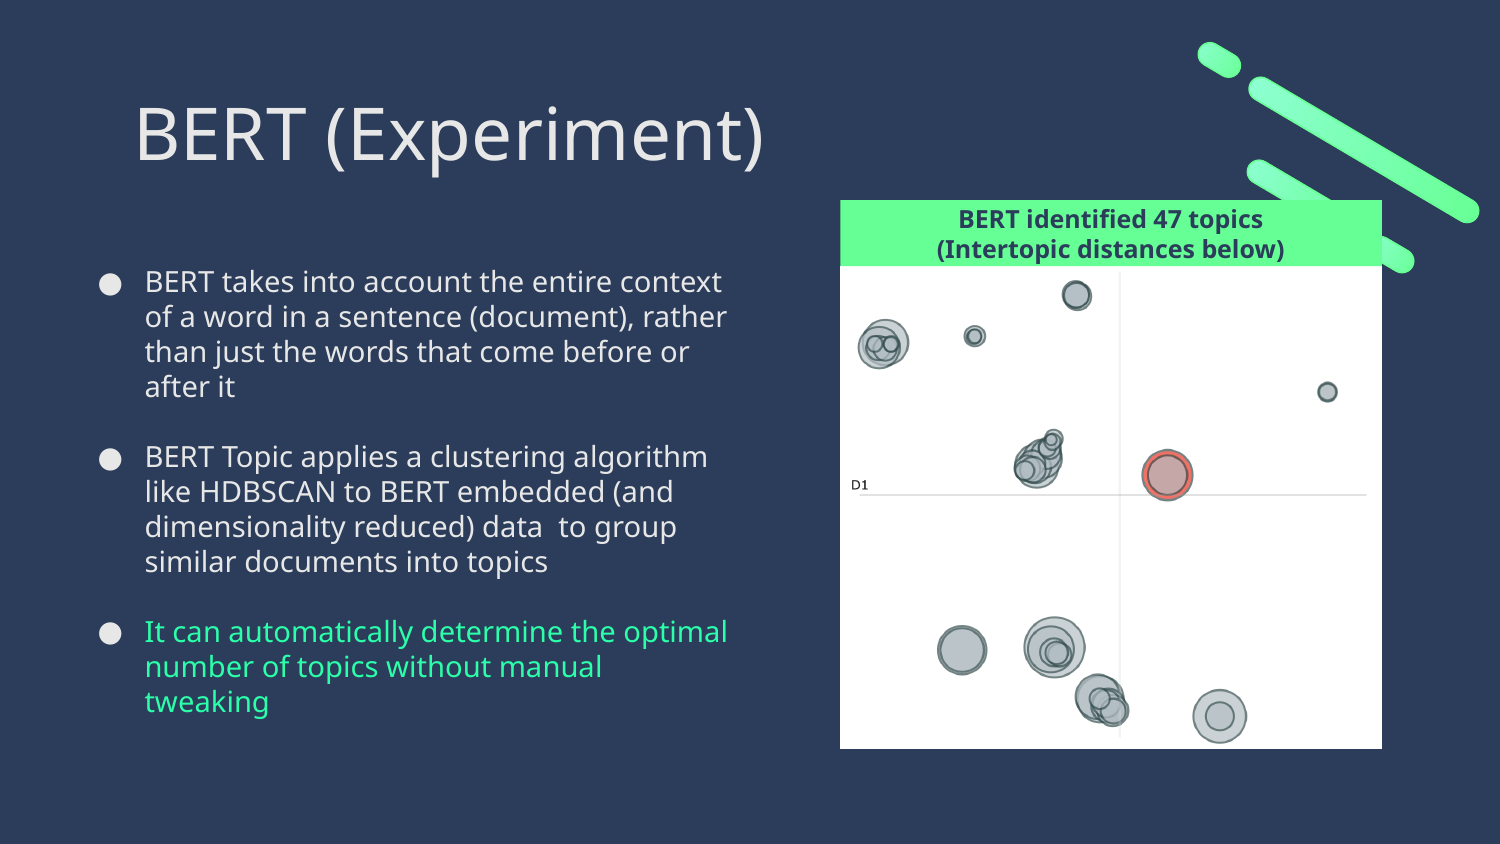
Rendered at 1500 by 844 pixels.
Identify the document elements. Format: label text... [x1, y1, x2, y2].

picture [840, 265, 1383, 749]
text_box BERT takes into account the entire context of a word in a sentence (document), rather than just the words that come before or after it BERT Topic applies a clustering algorithm like HDBSCAN to BERT embedded (and dimensionality reduced) data to group similar documents into topics It can automatically determine the optimal number of topics without manual tweaking [82, 248, 750, 828]
title BERT (Experiment) [118, 72, 1382, 167]
text_box BERT identified 47 topics (Intertopic distances below) [838, 198, 1384, 266]
